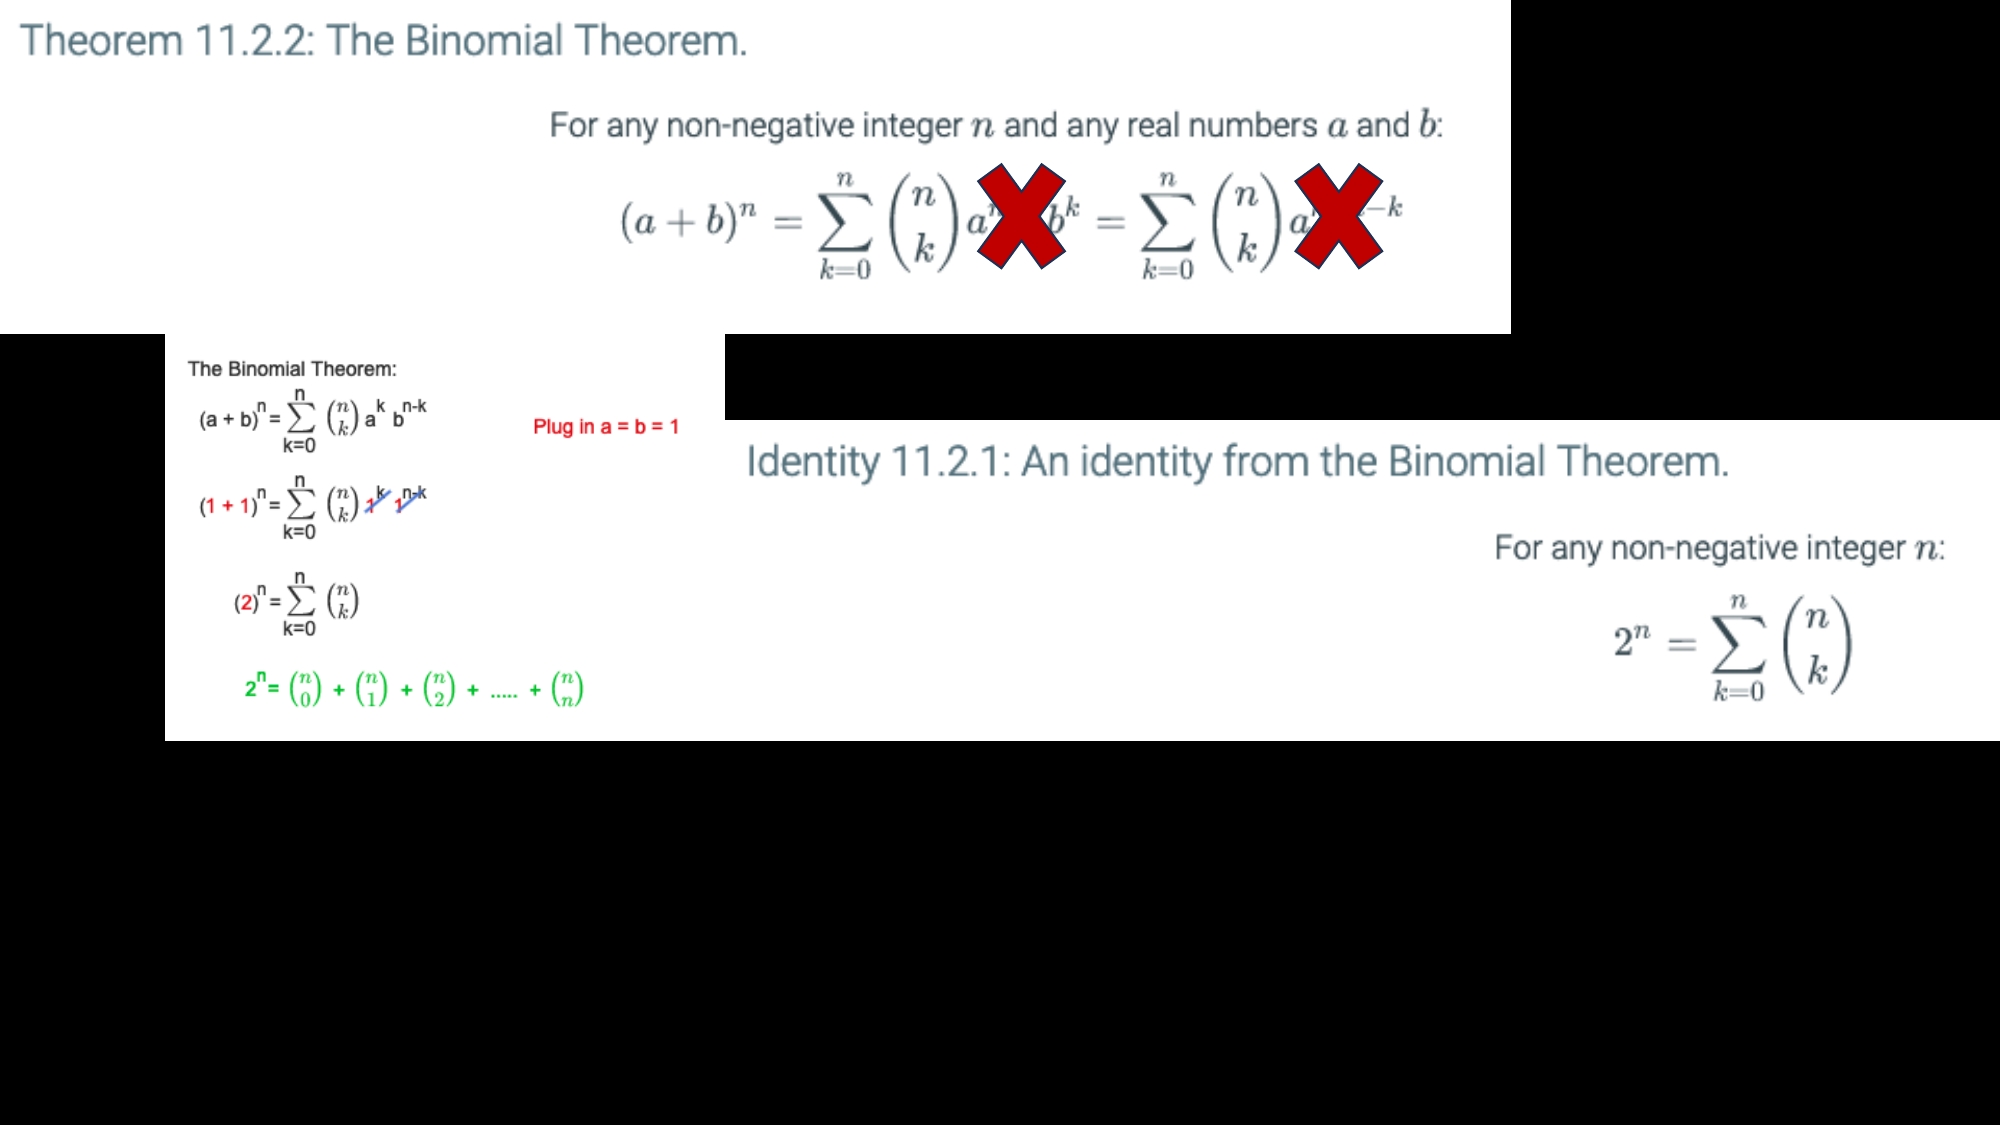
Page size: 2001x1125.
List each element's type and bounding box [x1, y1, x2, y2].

picture [164, 330, 2000, 741]
list [0, 0, 1511, 334]
